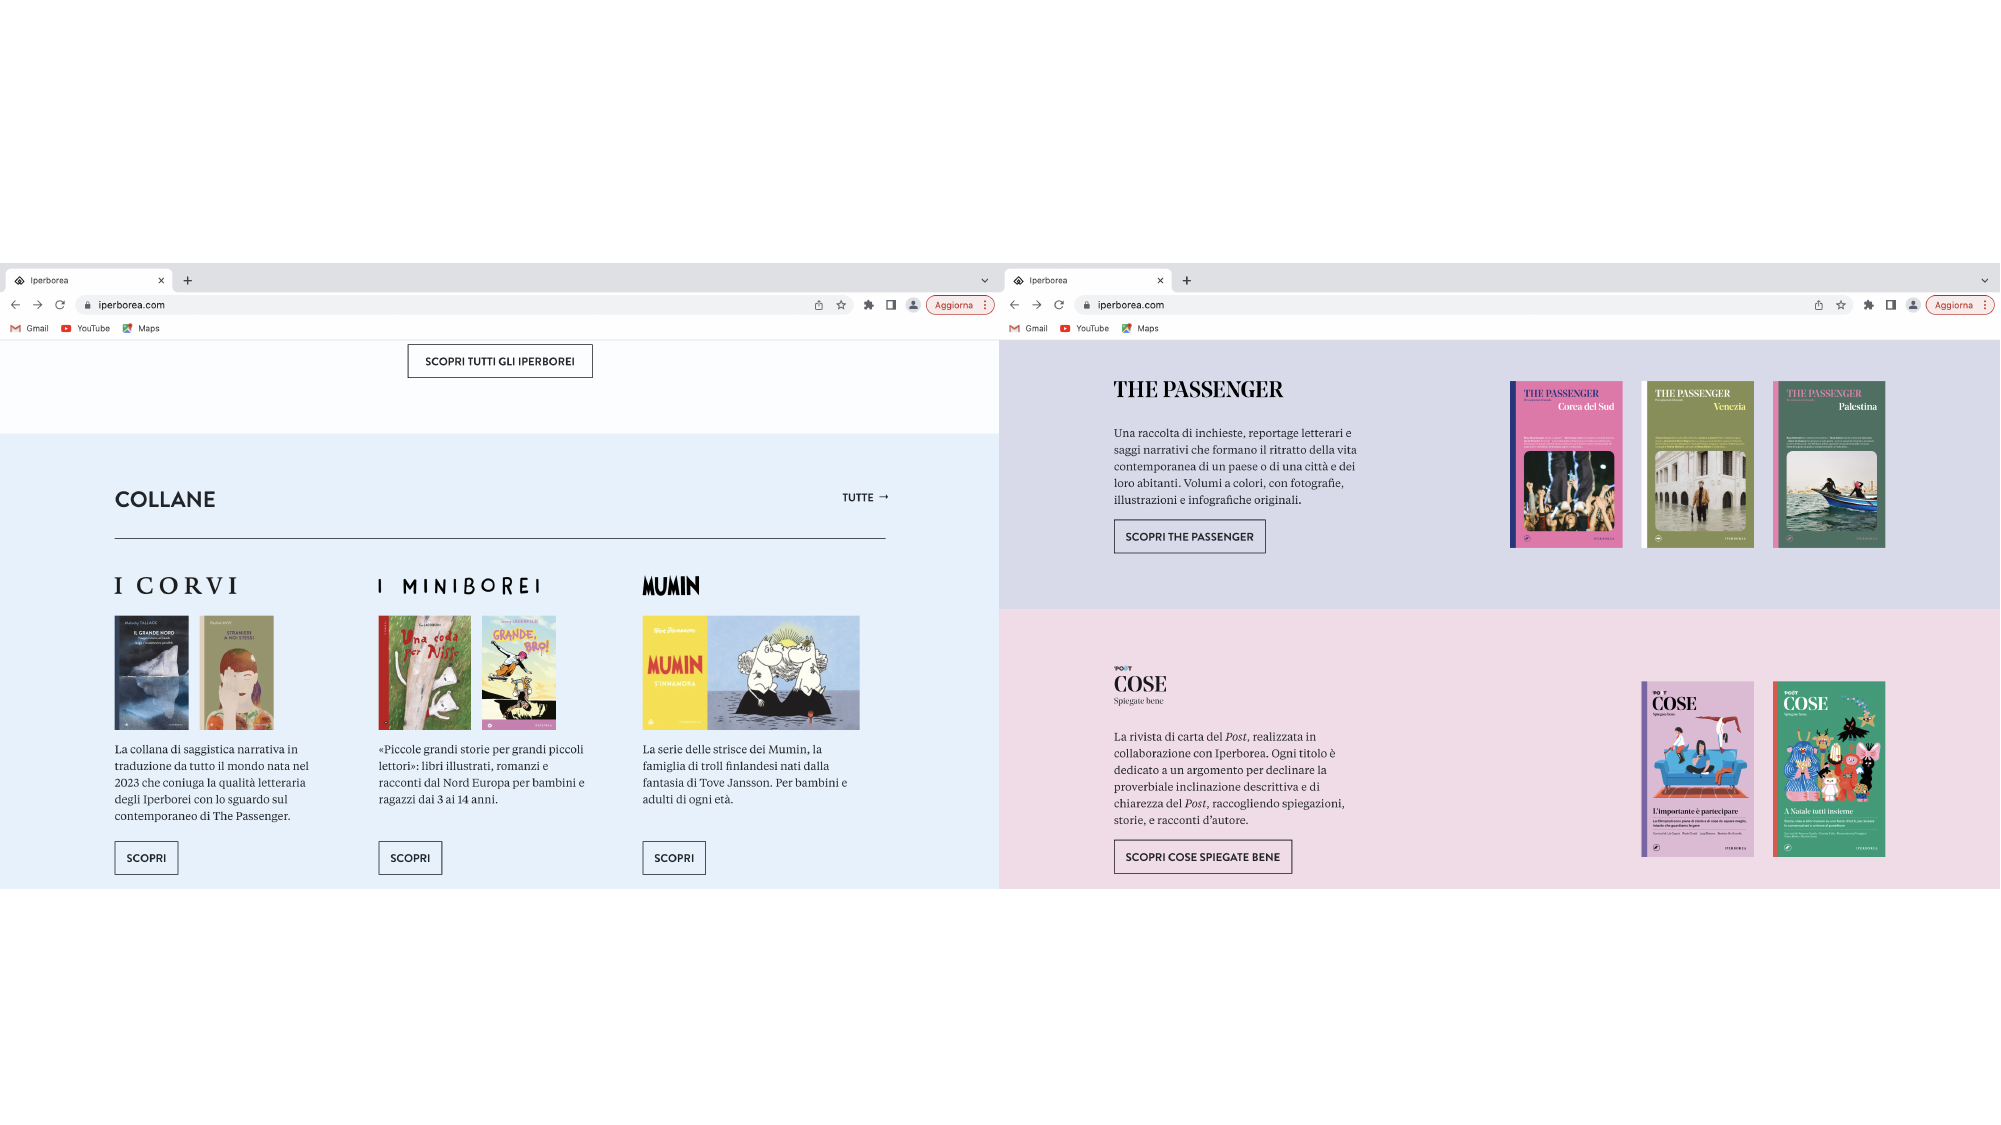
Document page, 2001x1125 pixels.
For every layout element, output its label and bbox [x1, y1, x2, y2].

picture [0, 263, 2000, 890]
